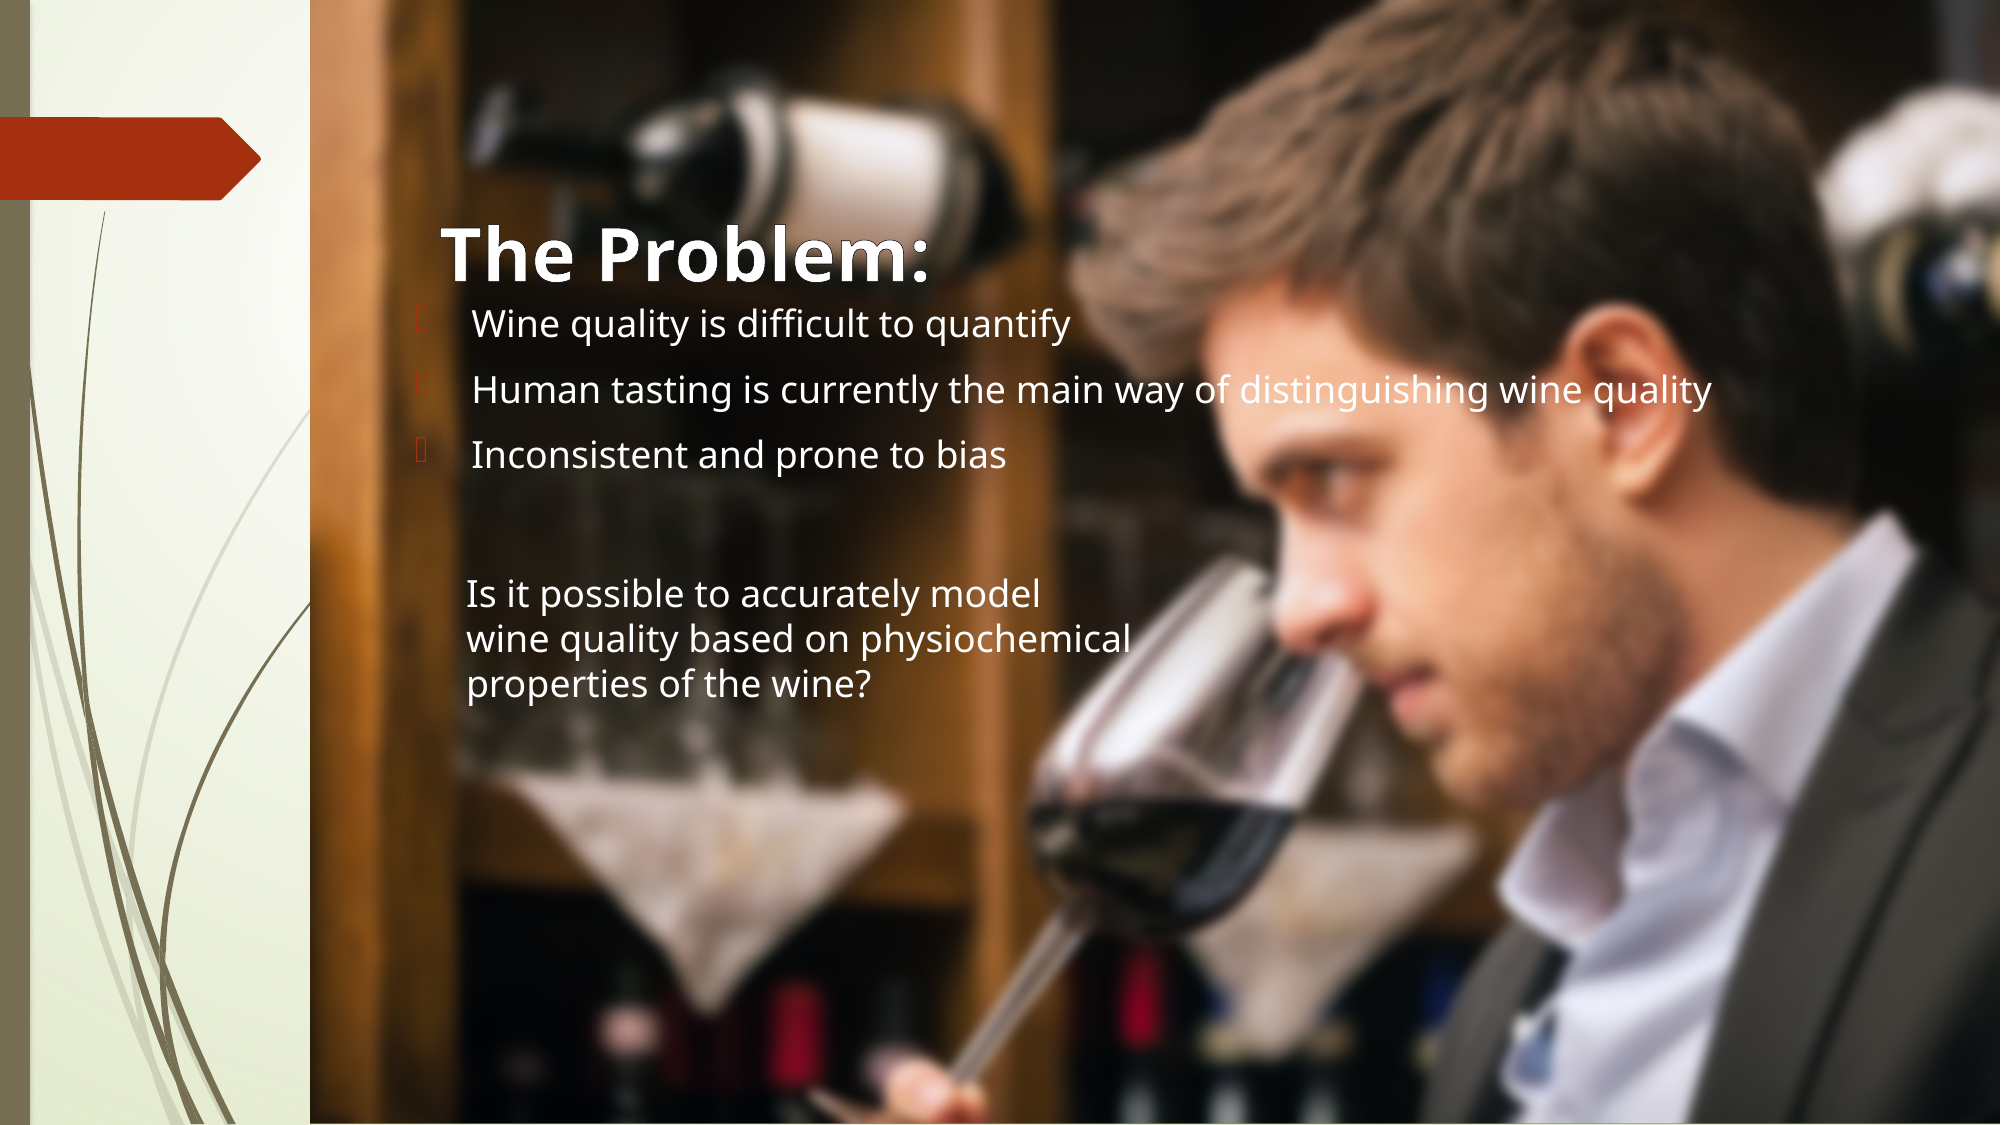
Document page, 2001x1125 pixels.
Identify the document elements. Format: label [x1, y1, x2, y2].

picture [310, 0, 2000, 1125]
